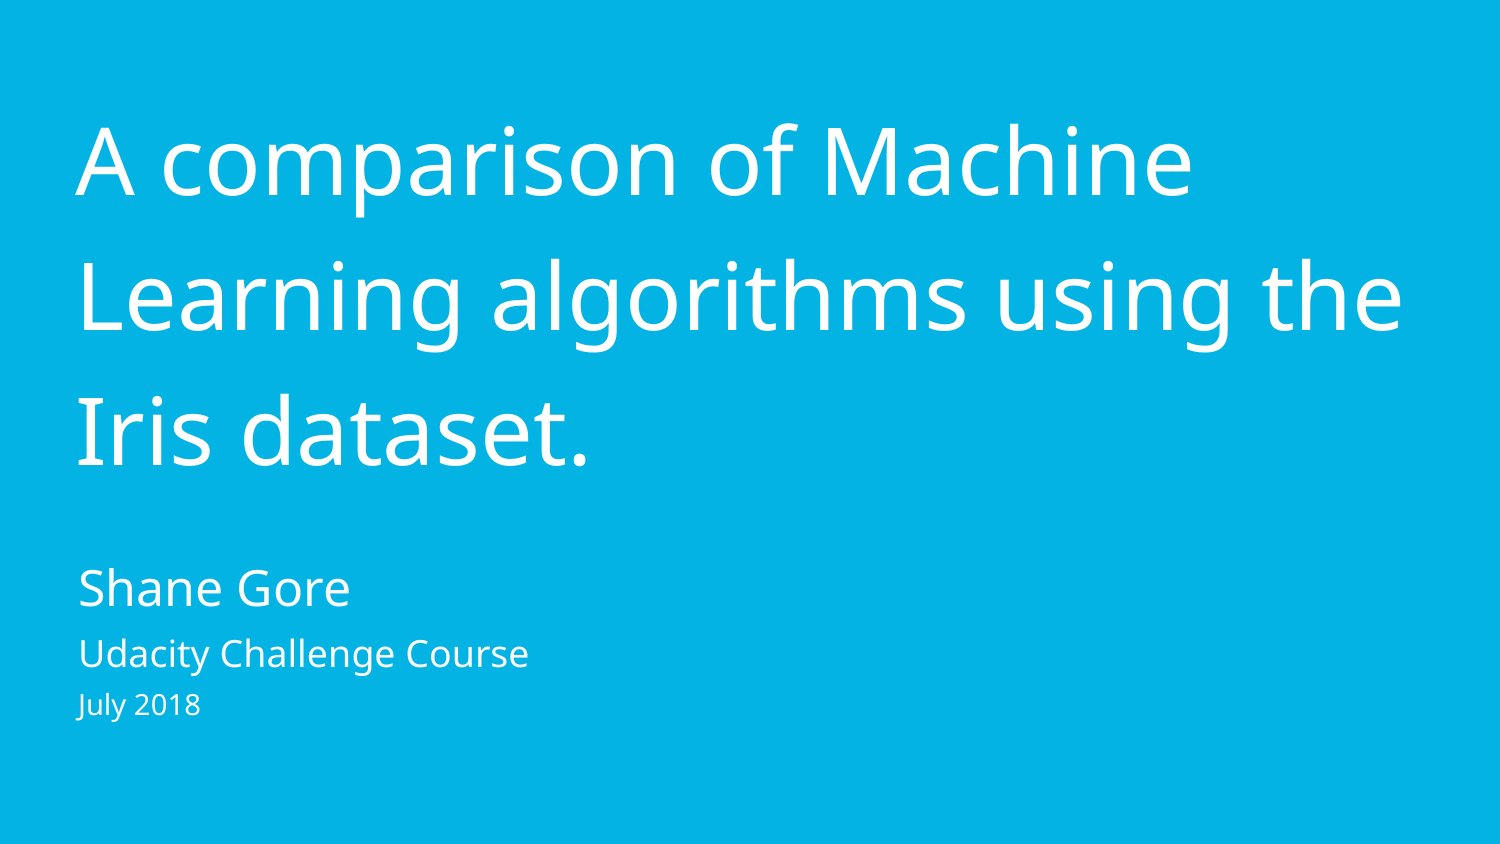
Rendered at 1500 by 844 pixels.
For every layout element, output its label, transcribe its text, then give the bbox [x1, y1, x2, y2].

picture [411, 145, 450, 195]
picture [1069, 145, 1076, 194]
picture [210, 144, 255, 195]
picture [829, 129, 894, 194]
picture [165, 144, 200, 195]
picture [357, 144, 400, 217]
picture [1068, 127, 1076, 136]
picture [526, 144, 561, 195]
picture [77, 128, 133, 194]
picture [270, 144, 341, 194]
list Shane Gore Udacity Challenge Course July 2018 [75, 534, 1425, 763]
picture [632, 144, 673, 194]
picture [764, 124, 797, 194]
picture [572, 144, 617, 195]
picture [505, 127, 513, 136]
picture [1148, 144, 1190, 195]
picture [909, 145, 948, 195]
picture [712, 144, 757, 195]
picture [963, 144, 998, 195]
picture [506, 145, 513, 194]
picture [1011, 124, 1052, 194]
picture [468, 144, 495, 194]
title A comparison of Machine Learning algorithms using the Iris dataset. [75, 255, 1425, 484]
picture [1093, 144, 1134, 194]
